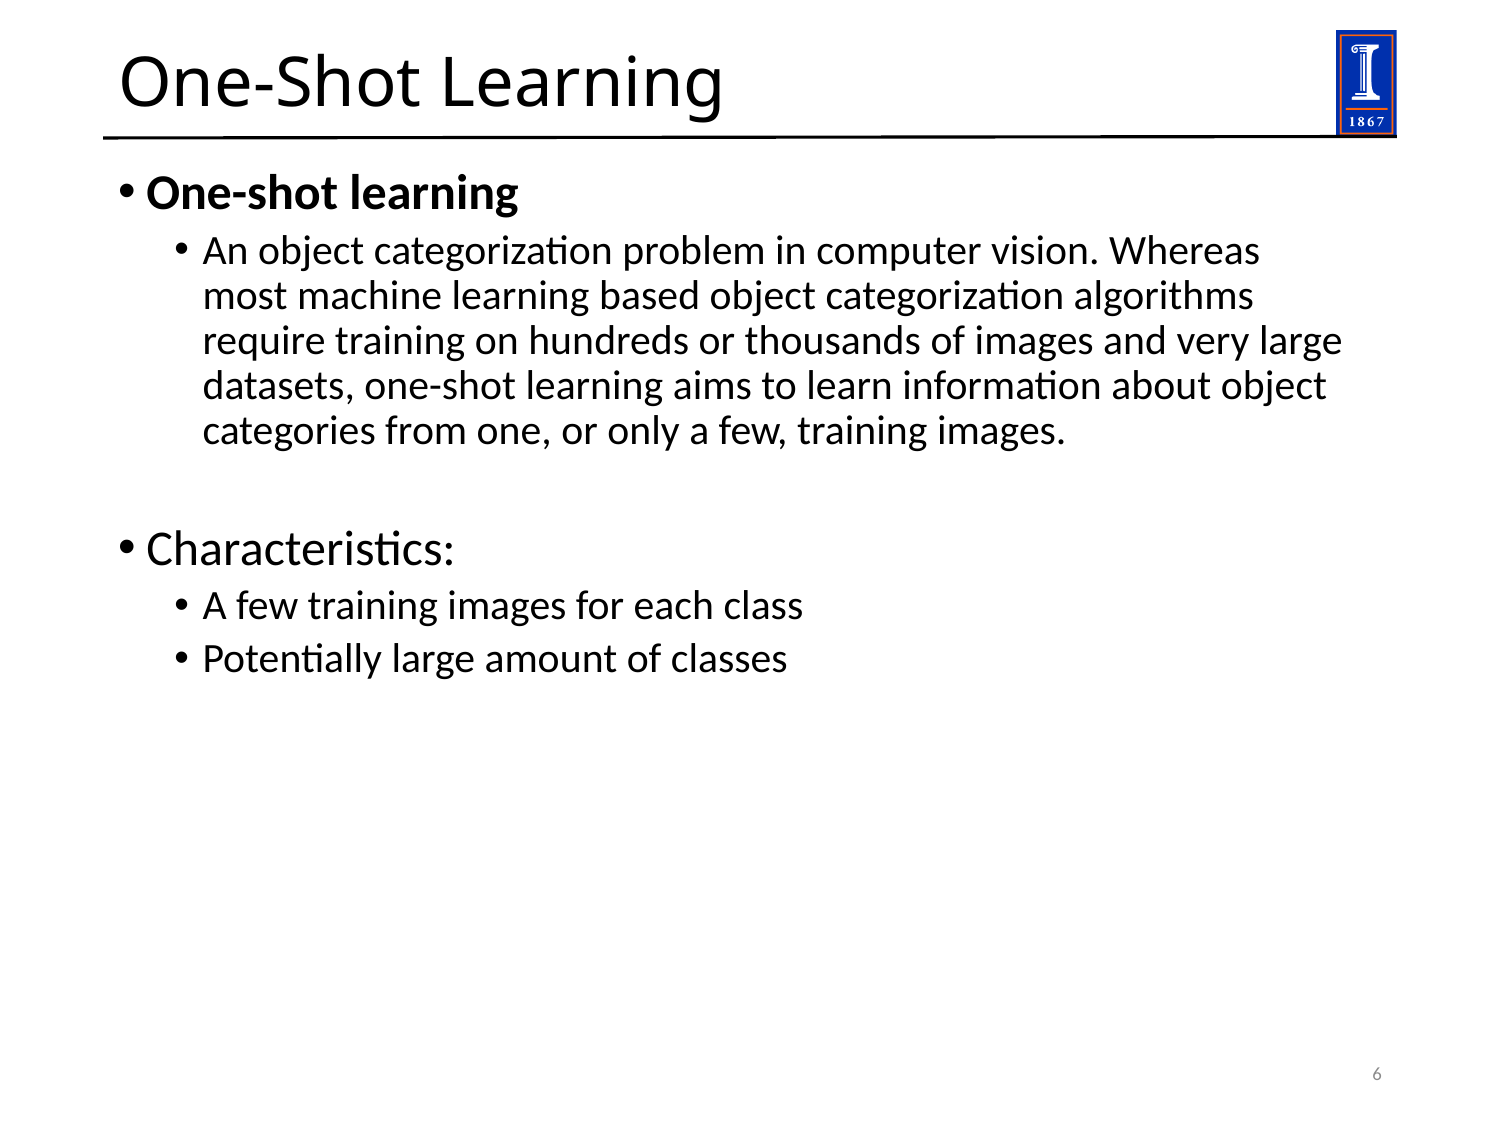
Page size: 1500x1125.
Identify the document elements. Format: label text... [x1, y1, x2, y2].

text_box One-shot learning An object categorization problem in computer vision. Whereas most machine learning based object categorization algorithms require training on hundreds or thousands of images and very large datasets, one-shot learning aims to learn information about object categories from one, or only a few, training images. Characteristics: A few training images for each class Potentially large amount of classes [103, 158, 1397, 1014]
slide_number 6 [1059, 1042, 1397, 1103]
title One-Shot Learning [103, 30, 1397, 138]
